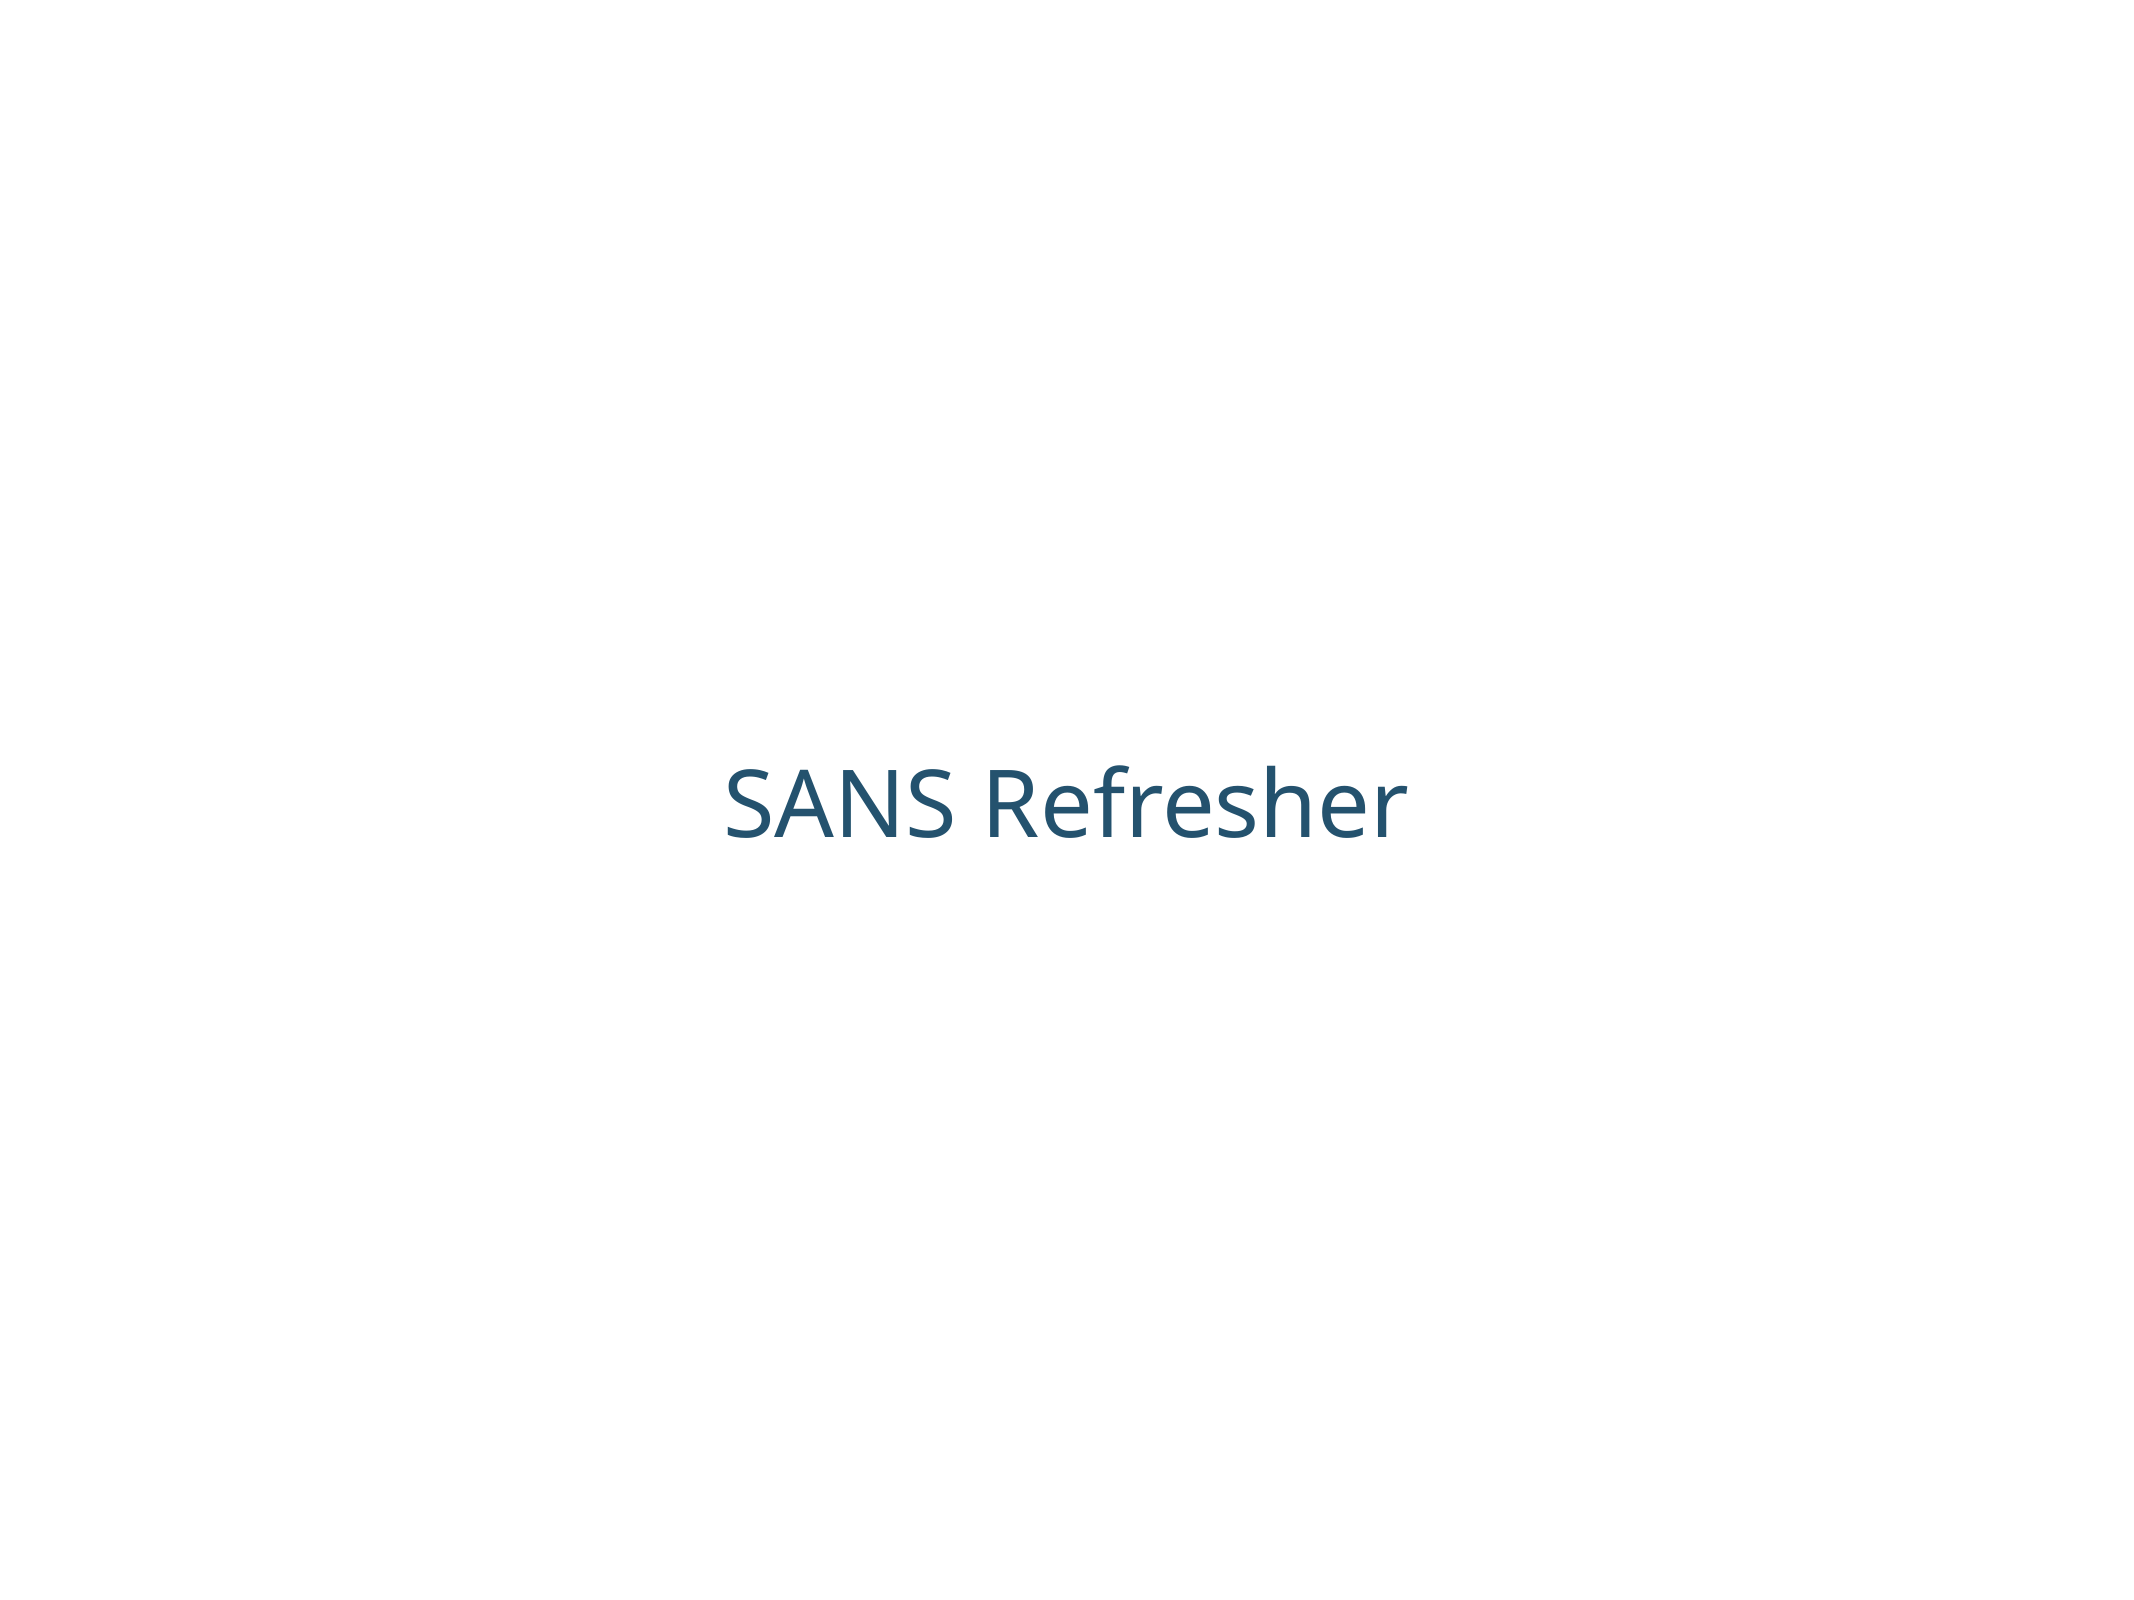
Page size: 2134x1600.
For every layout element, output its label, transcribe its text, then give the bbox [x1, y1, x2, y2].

title SANS Refresher [299, 697, 1834, 903]
